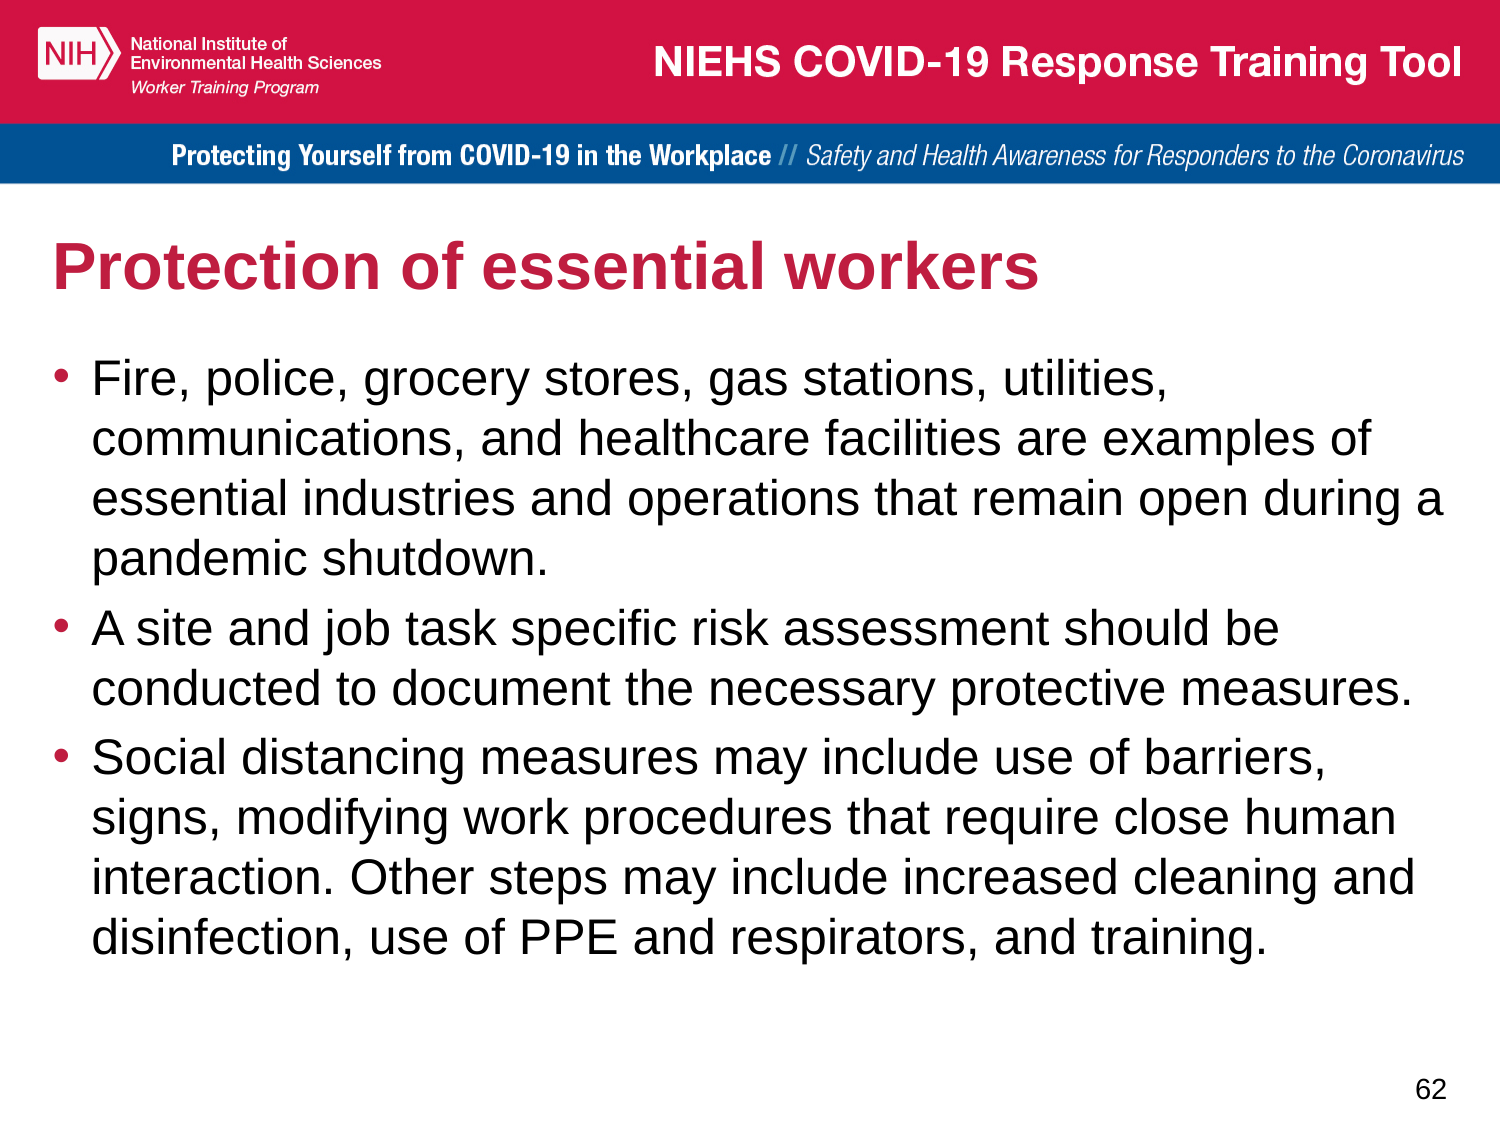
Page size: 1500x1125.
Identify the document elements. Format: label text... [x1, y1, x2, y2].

slide_number 62 [1262, 1062, 1463, 1100]
list Fire, police, grocery stores, gas stations, utilities, communications, and healthcare facilities are examples of essential industries and operations that remain open during a pandemic shutdown. A site and job task specific risk assessment should be conducted to document the necessary protective measures. Social distancing measures may include use of barriers, signs, modifying work procedures that require close human interaction. Other steps may include increased cleaning and disinfection, use of PPE and respirators, and training. [37, 337, 1463, 1063]
picture [0, 0, 1500, 1125]
title Protection of essential workers [37, 187, 1463, 337]
